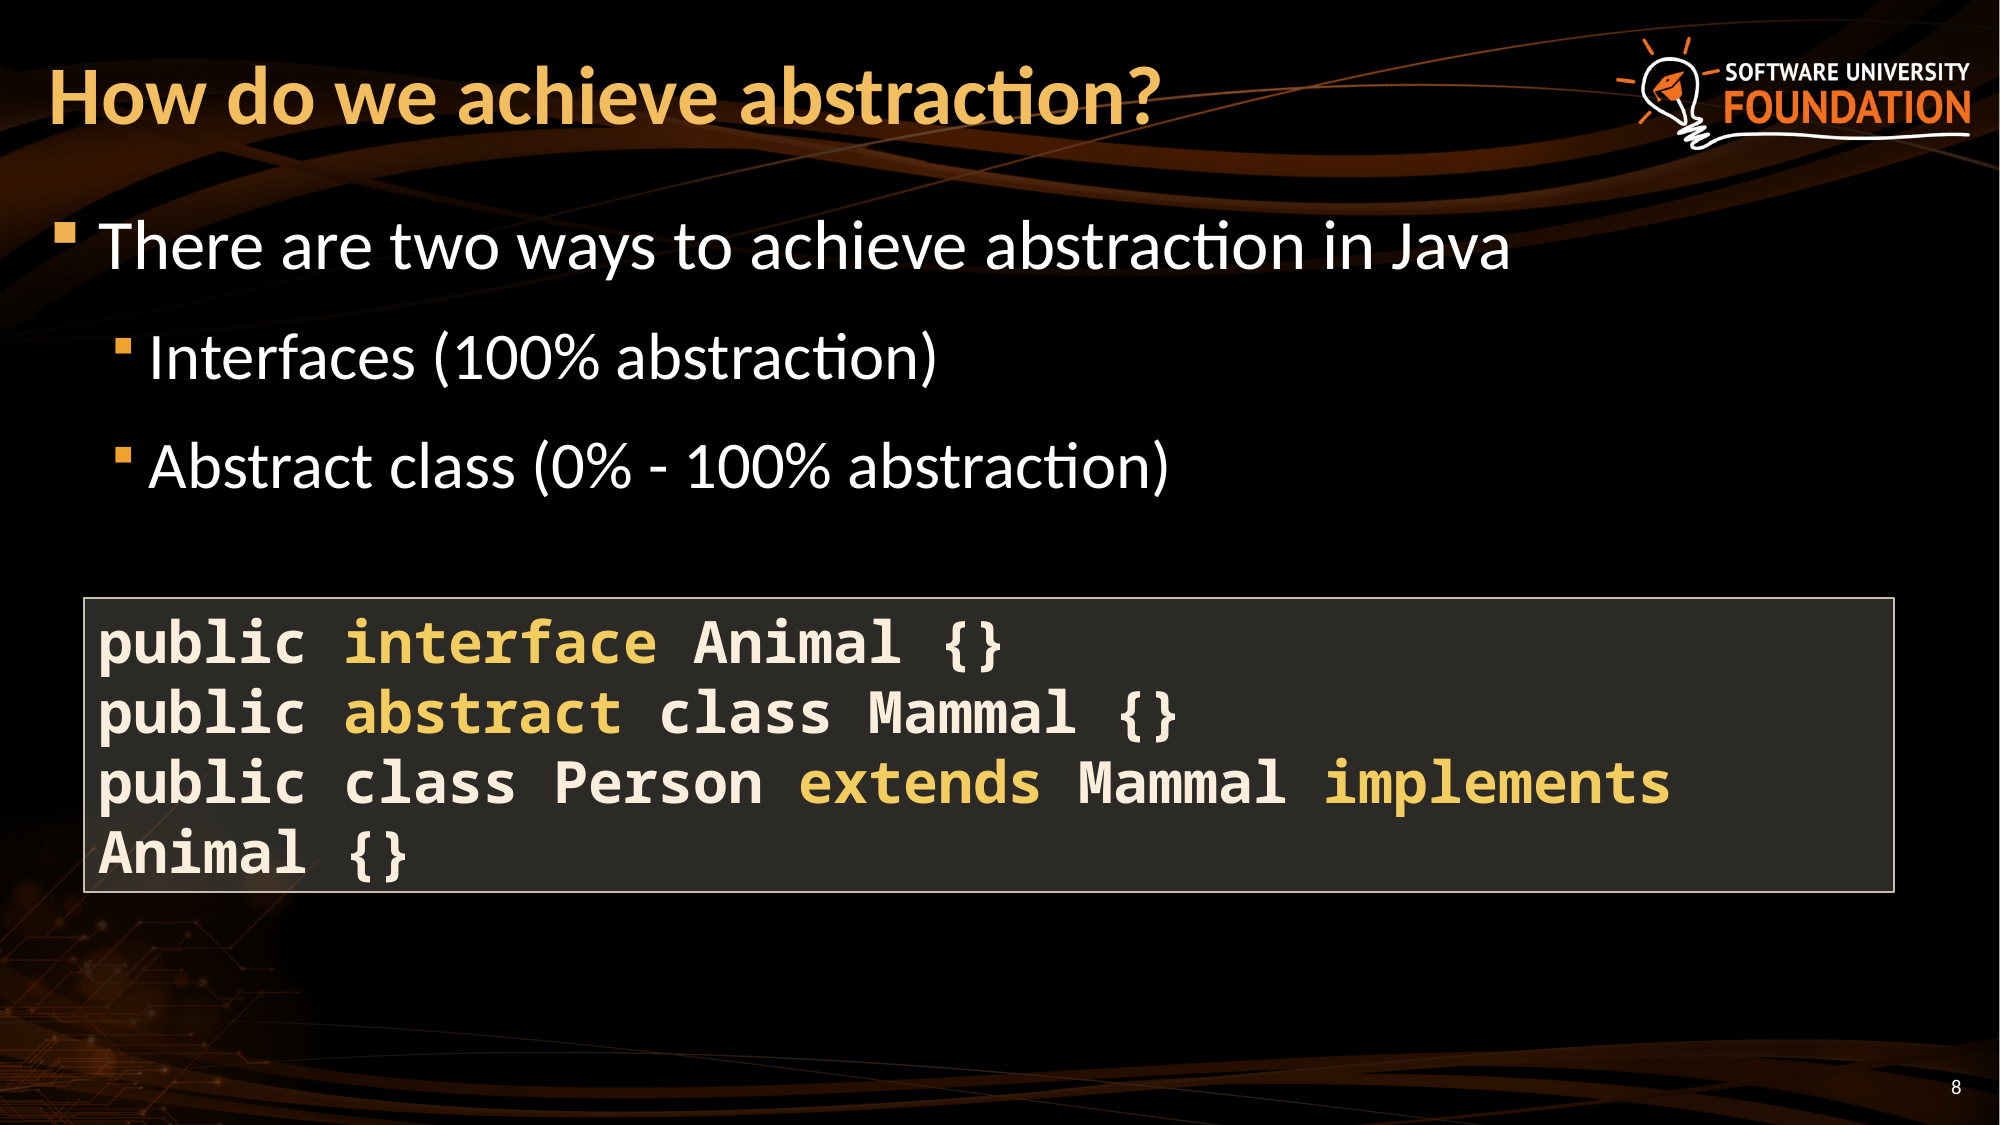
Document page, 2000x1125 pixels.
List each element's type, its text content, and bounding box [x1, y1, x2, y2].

text_box public interface Animal {} public abstract class Mammal {} public class Person extends Mammal implements Animal {} [83, 597, 1894, 893]
list There are two ways to achieve abstraction in Java Interfaces (100% abstraction) Abstract class (0% - 100% abstraction) [31, 188, 1968, 1103]
picture [0, 0, 2000, 1125]
title How do we achieve abstraction? [30, 6, 1602, 189]
